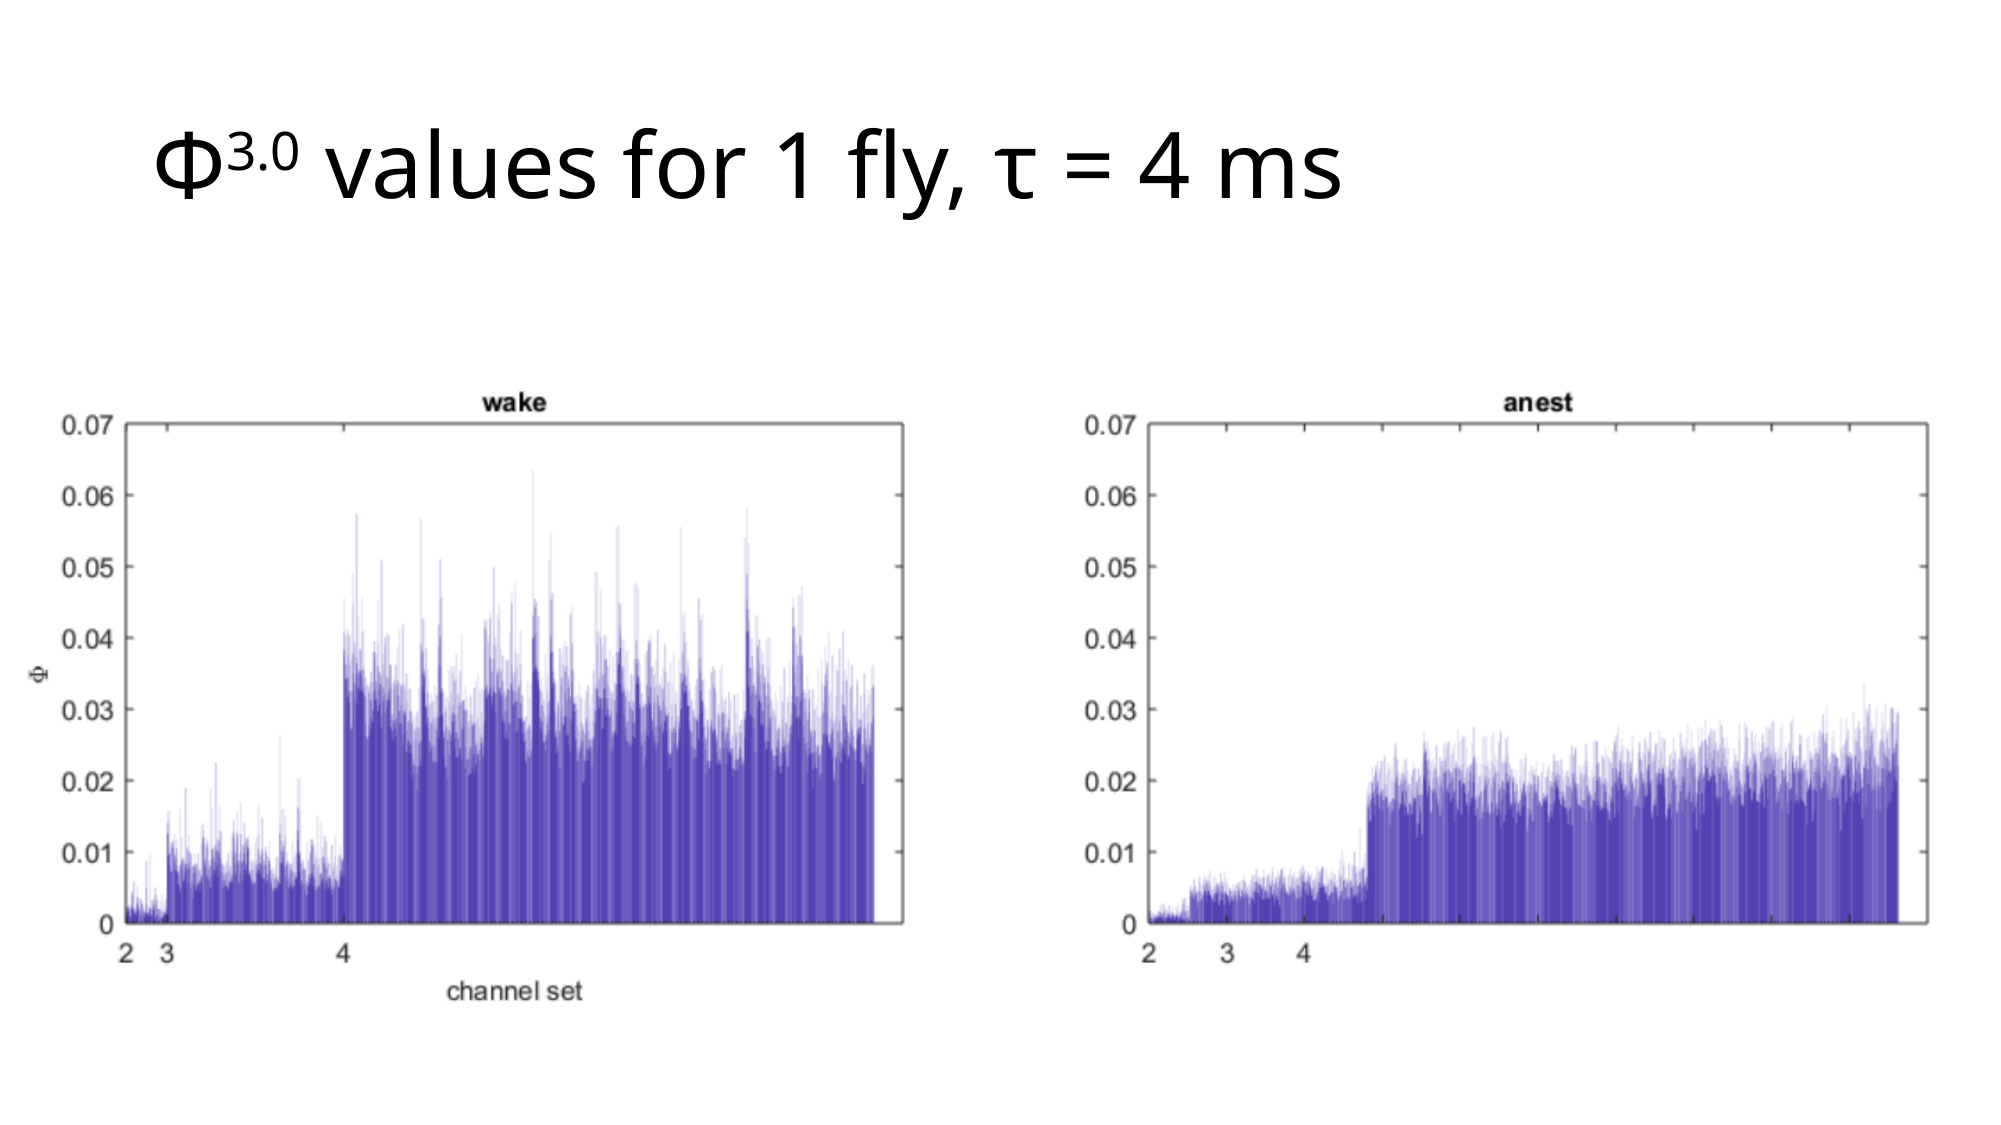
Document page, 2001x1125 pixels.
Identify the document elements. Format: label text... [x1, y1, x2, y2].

title Φ3.0 values for 1 fly, τ = 4 ms [137, 59, 1863, 278]
picture [0, 378, 2000, 1007]
